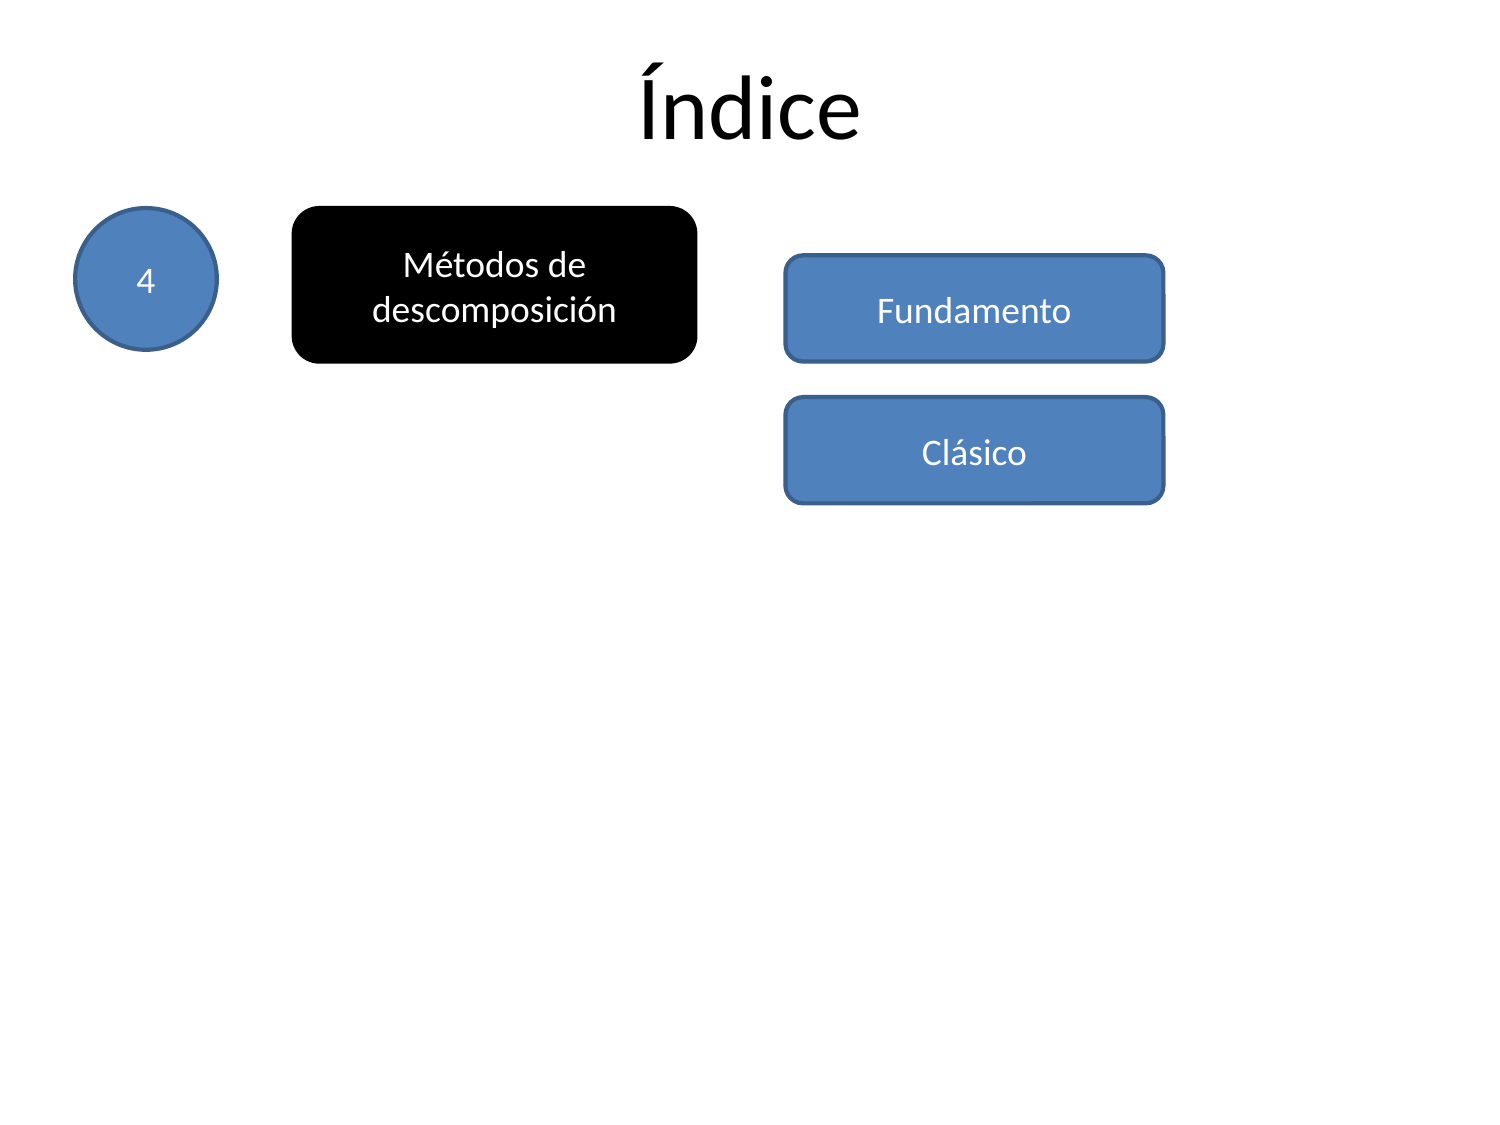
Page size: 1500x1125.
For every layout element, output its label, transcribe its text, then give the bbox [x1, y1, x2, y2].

text_box Clásico [783, 394, 1166, 506]
text_box Fundamento [783, 253, 1166, 364]
title Índice [75, 33, 1425, 173]
text_box Métodos de descomposición [291, 205, 698, 364]
text_box 4 [73, 205, 219, 352]
